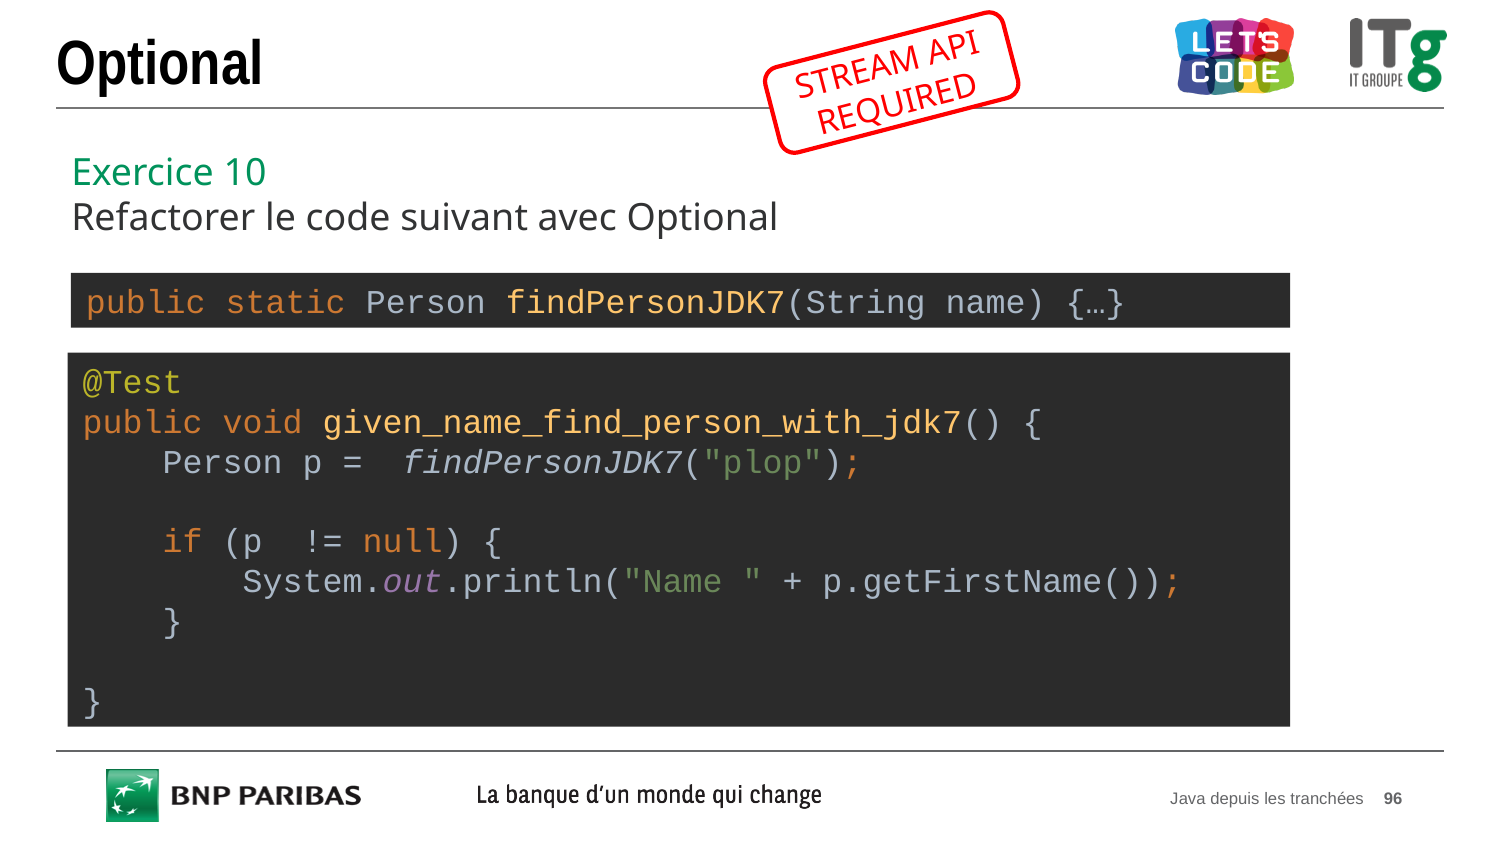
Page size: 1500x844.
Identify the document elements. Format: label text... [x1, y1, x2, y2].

text_box STREAM API REQUIRED [762, 10, 1021, 155]
picture [478, 784, 821, 809]
title Optional [56, 14, 968, 106]
title Optional [989, 14, 1444, 106]
text_box public static Person findPersonJDK7(String name) {…} [70, 272, 1291, 328]
slide_number 96 [1372, 786, 1403, 810]
picture [1174, 18, 1294, 95]
picture [106, 769, 361, 822]
list Exercice 10 Refactorer le code suivant avec Optional [56, 139, 1444, 281]
text_box @Test public void given_name_find_person_with_jdk7() { Person p = findPersonJDK7("plop"); if (p != null) { System.out.println("Name " + p.getFirstName()); } } [67, 352, 1291, 727]
footer Java depuis les tranchées [1033, 786, 1365, 810]
